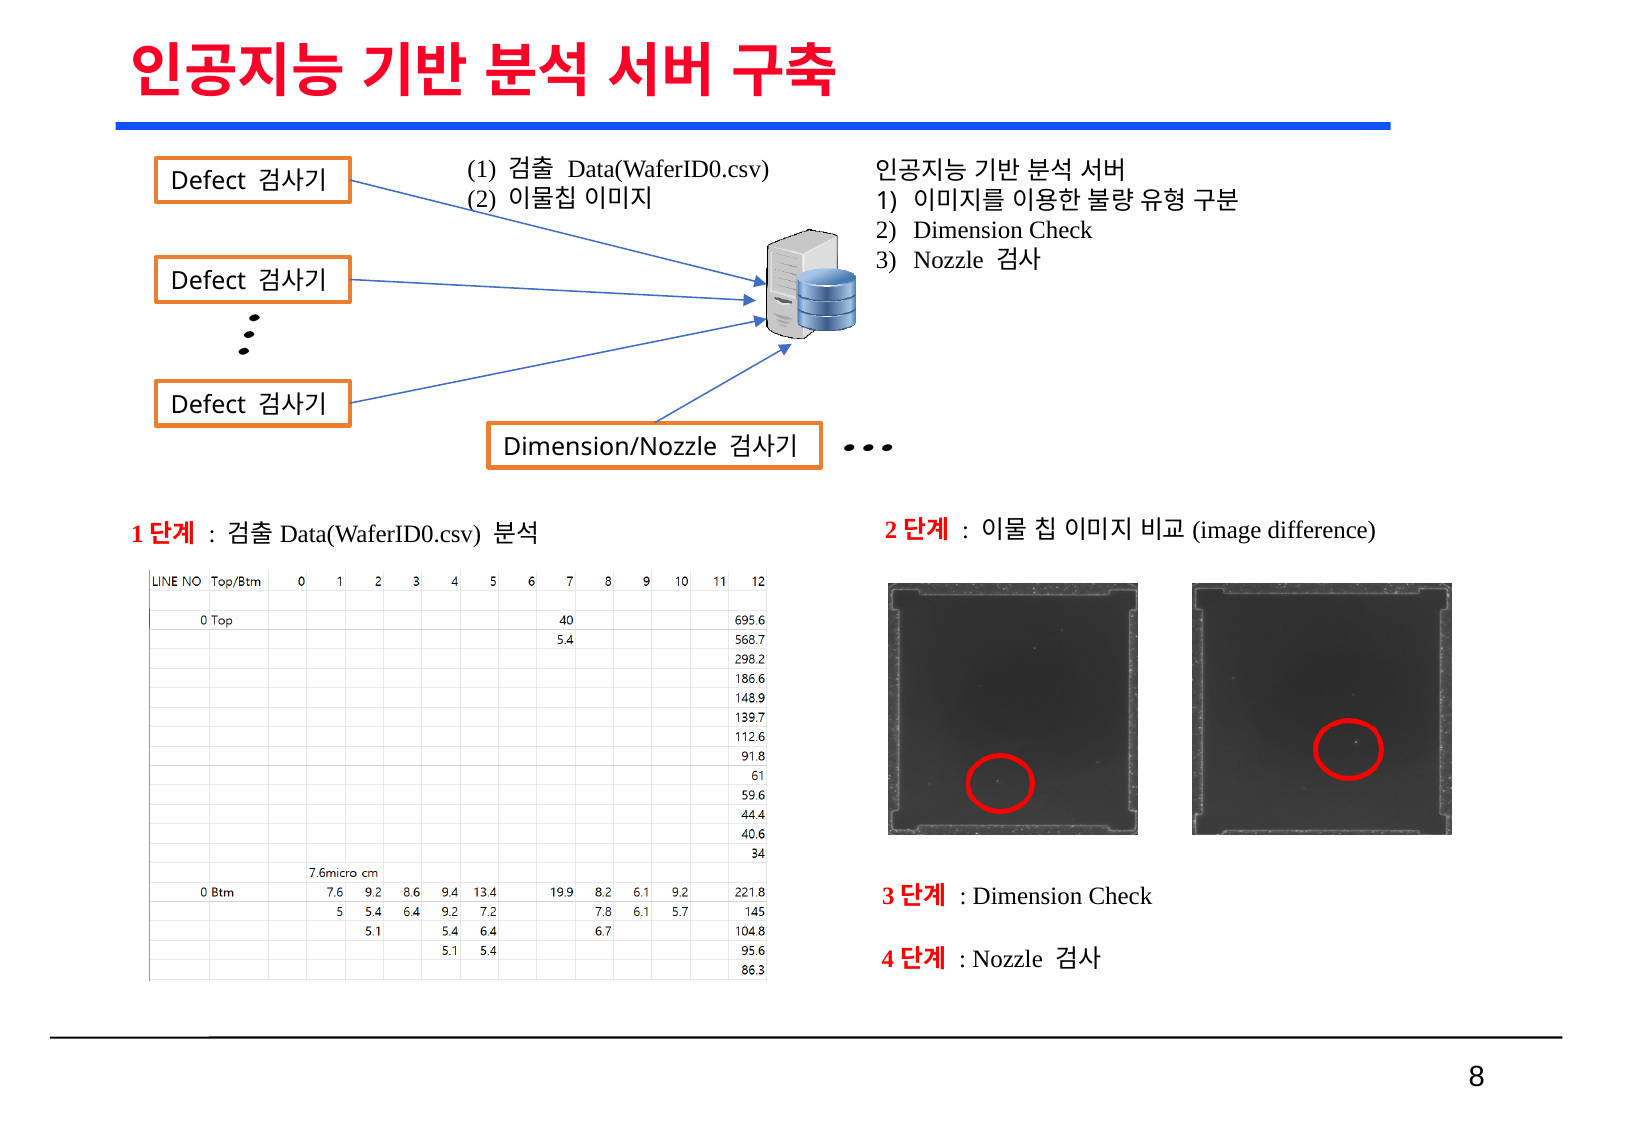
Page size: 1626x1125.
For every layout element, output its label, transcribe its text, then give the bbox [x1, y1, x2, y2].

picture [766, 229, 856, 340]
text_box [345, 180, 767, 285]
text_box 2단계 : 이물 칩 이미지 비교(image difference) [869, 506, 1392, 552]
text_box Defect 검사기 [154, 379, 352, 428]
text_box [345, 279, 757, 301]
text_box Defect 검사기 [154, 156, 352, 204]
picture [887, 583, 1139, 835]
text_box 3단계 : Dimension Check [867, 872, 1168, 917]
text_box 1단계 : 검출Data(WaferID0.csv) 분석 [116, 510, 555, 555]
slide_number 8 [1162, 1049, 1501, 1101]
text_box 4단계 : Nozzle 검사 [866, 935, 1116, 981]
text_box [345, 318, 767, 404]
text_box Dimension/Nozzle 검사기 [486, 421, 823, 470]
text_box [654, 343, 792, 423]
text_box (1) 검출 Data(WaferID0.csv) (2) 이물칩 이미지 [452, 144, 785, 220]
text_box Defect 검사기 [154, 255, 341, 304]
picture [1192, 583, 1452, 835]
title 인공지능 기반 분석 서버 구축 [115, 25, 1510, 120]
picture [149, 569, 767, 982]
text_box 인공지능 기반 분석 서버 이미지를 이용한 불량 유형 구분 Dimension Check Nozzle 검사 [861, 146, 1256, 282]
